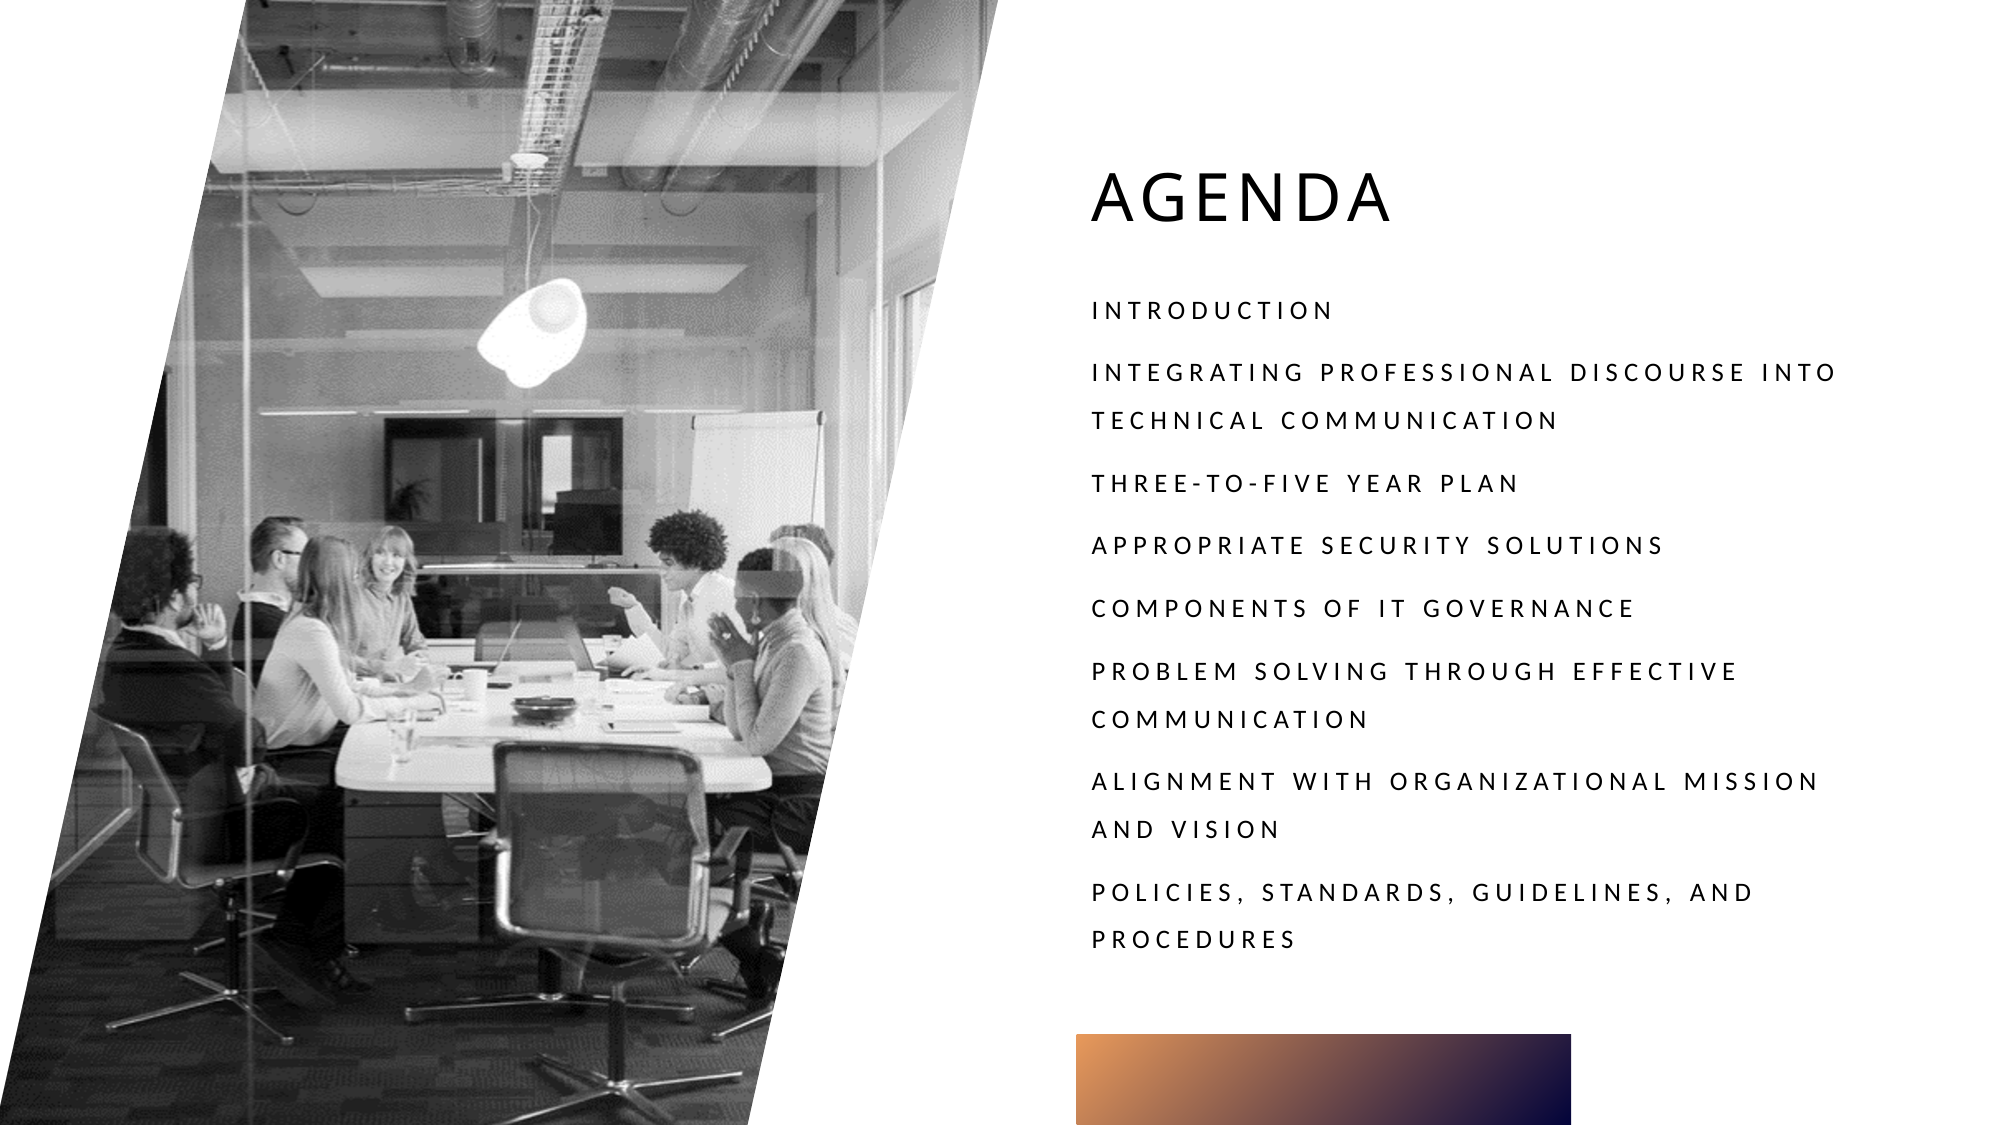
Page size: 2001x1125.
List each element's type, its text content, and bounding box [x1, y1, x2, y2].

title AGENDA [1076, 75, 1871, 244]
list INTRODUCTION Integrating professional discourse into technical communication Three-to-five year plan Appropriate security solutions Components of it governance Problem solving through effective communication Alignment with organizational mission and vision Policies, standards, guidelines, and procedures [1076, 269, 1871, 966]
picture [0, 0, 999, 1125]
